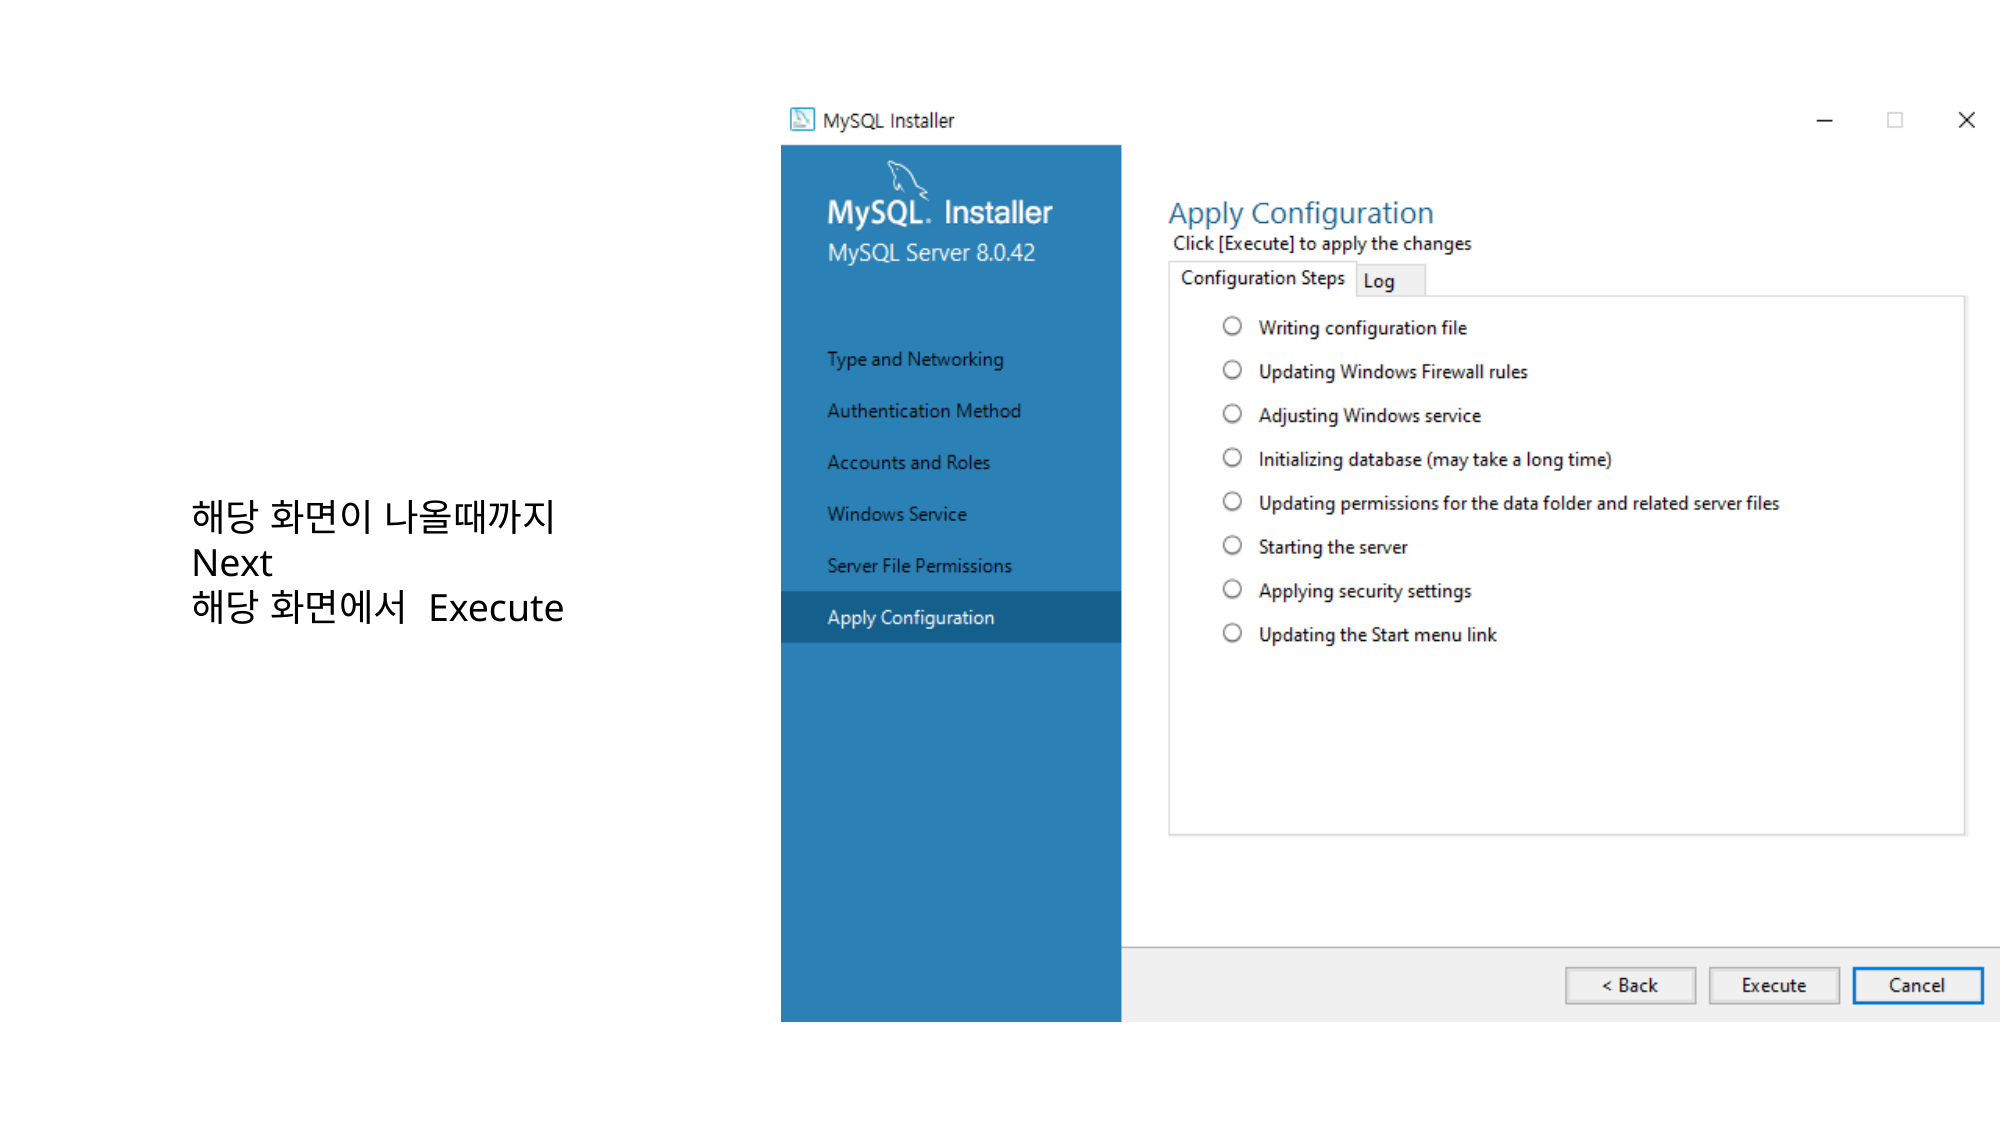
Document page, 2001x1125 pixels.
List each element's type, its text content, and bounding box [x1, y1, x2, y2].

text_box 해당 화면이 나올때까지 Next 해당 화면에서 Execute [176, 486, 661, 637]
picture [780, 103, 2000, 1022]
